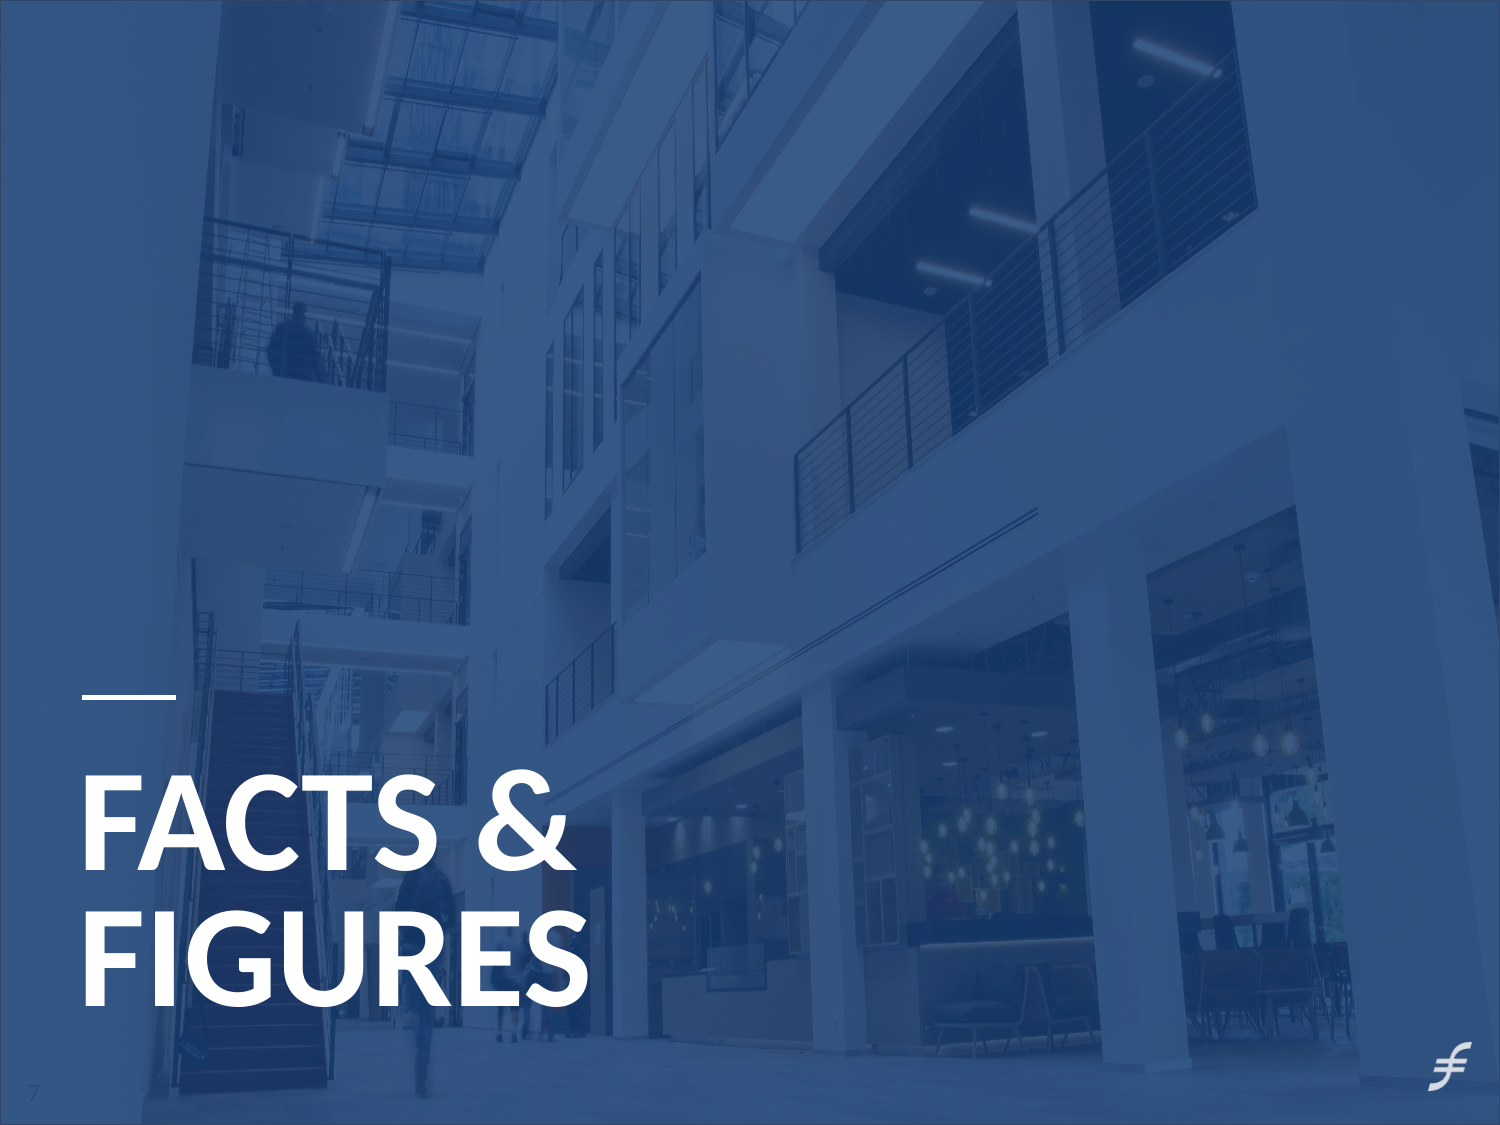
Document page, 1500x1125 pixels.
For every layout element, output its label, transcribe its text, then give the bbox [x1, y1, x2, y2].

title FACTS & Figures [63, 739, 1105, 1043]
picture [1428, 1042, 1472, 1092]
